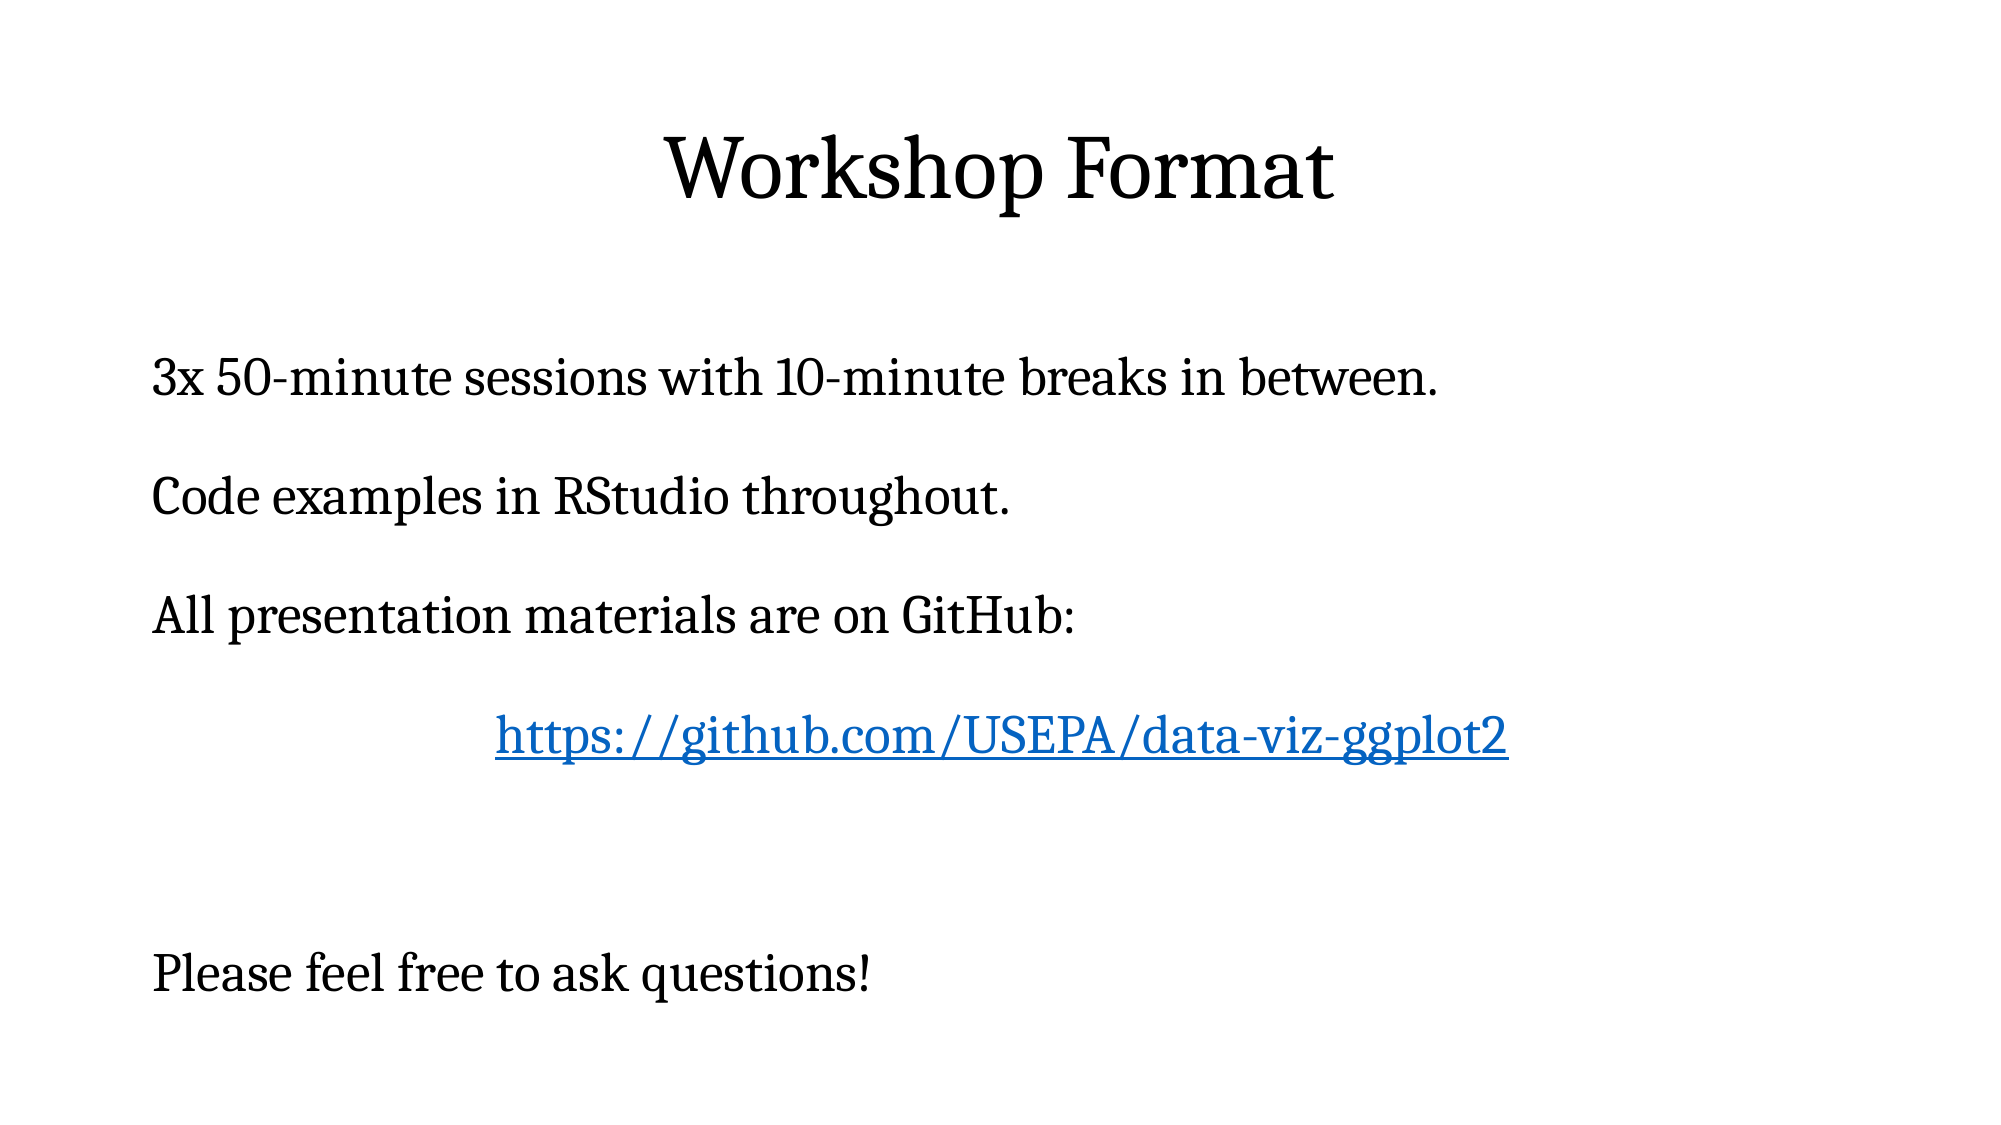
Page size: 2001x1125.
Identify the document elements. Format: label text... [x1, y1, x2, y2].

title Workshop Format [137, 59, 1863, 278]
list 3x 50-minute sessions with 10-minute breaks in between. Code examples in RStudio throughout. All presentation materials are on GitHub: https://github.com/USEPA/data-viz-ggplot2 Please feel free to ask questions! [137, 299, 1863, 1014]
